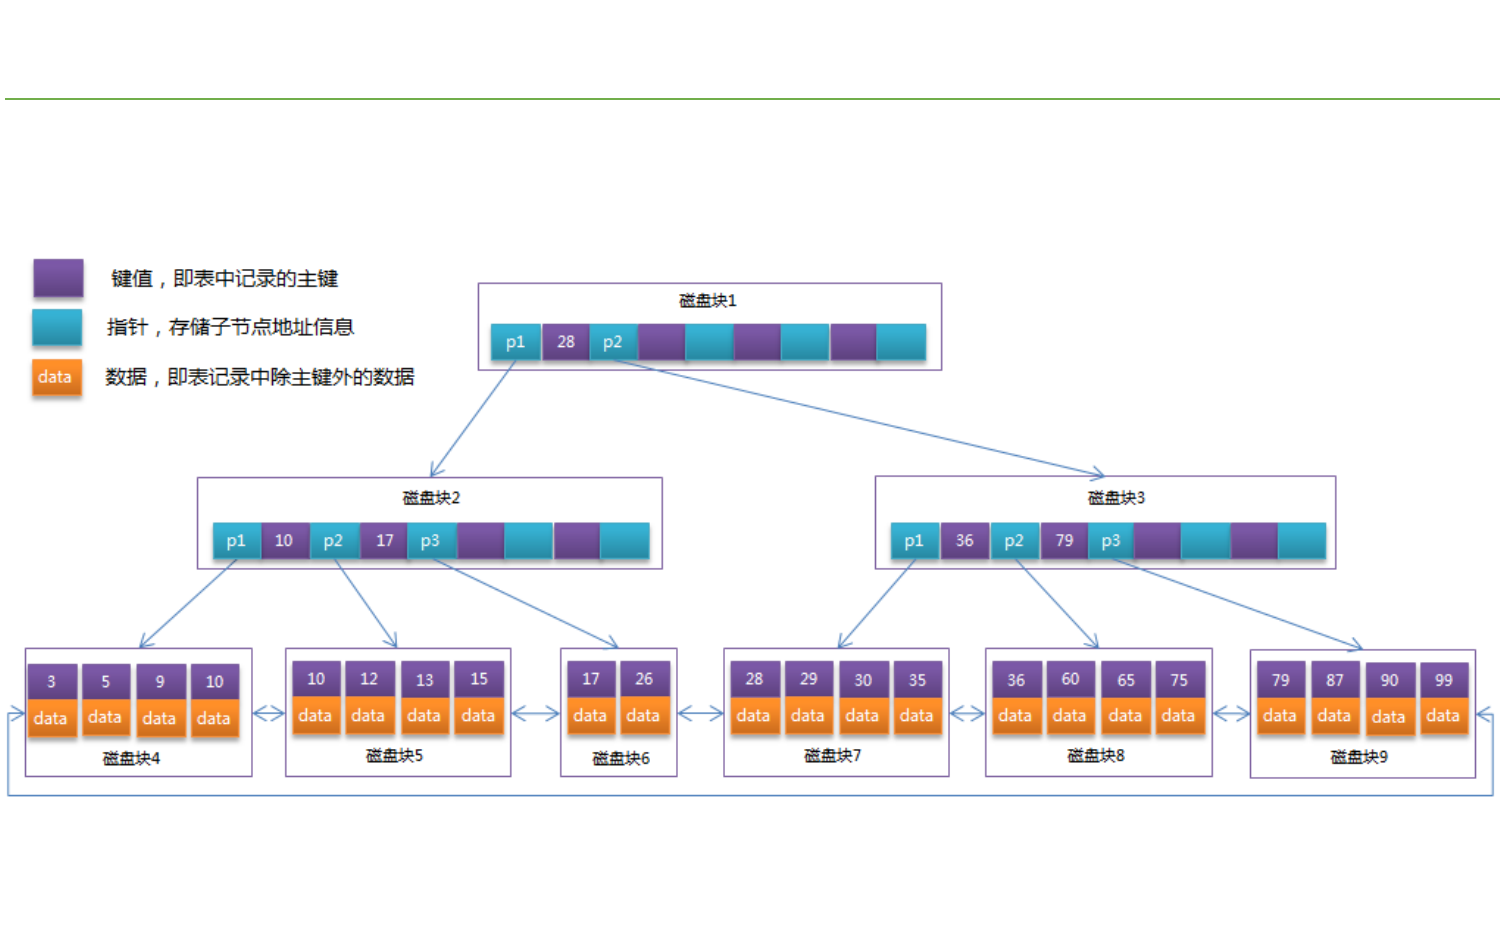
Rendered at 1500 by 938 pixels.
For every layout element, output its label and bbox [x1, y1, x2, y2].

picture [0, 243, 1500, 802]
